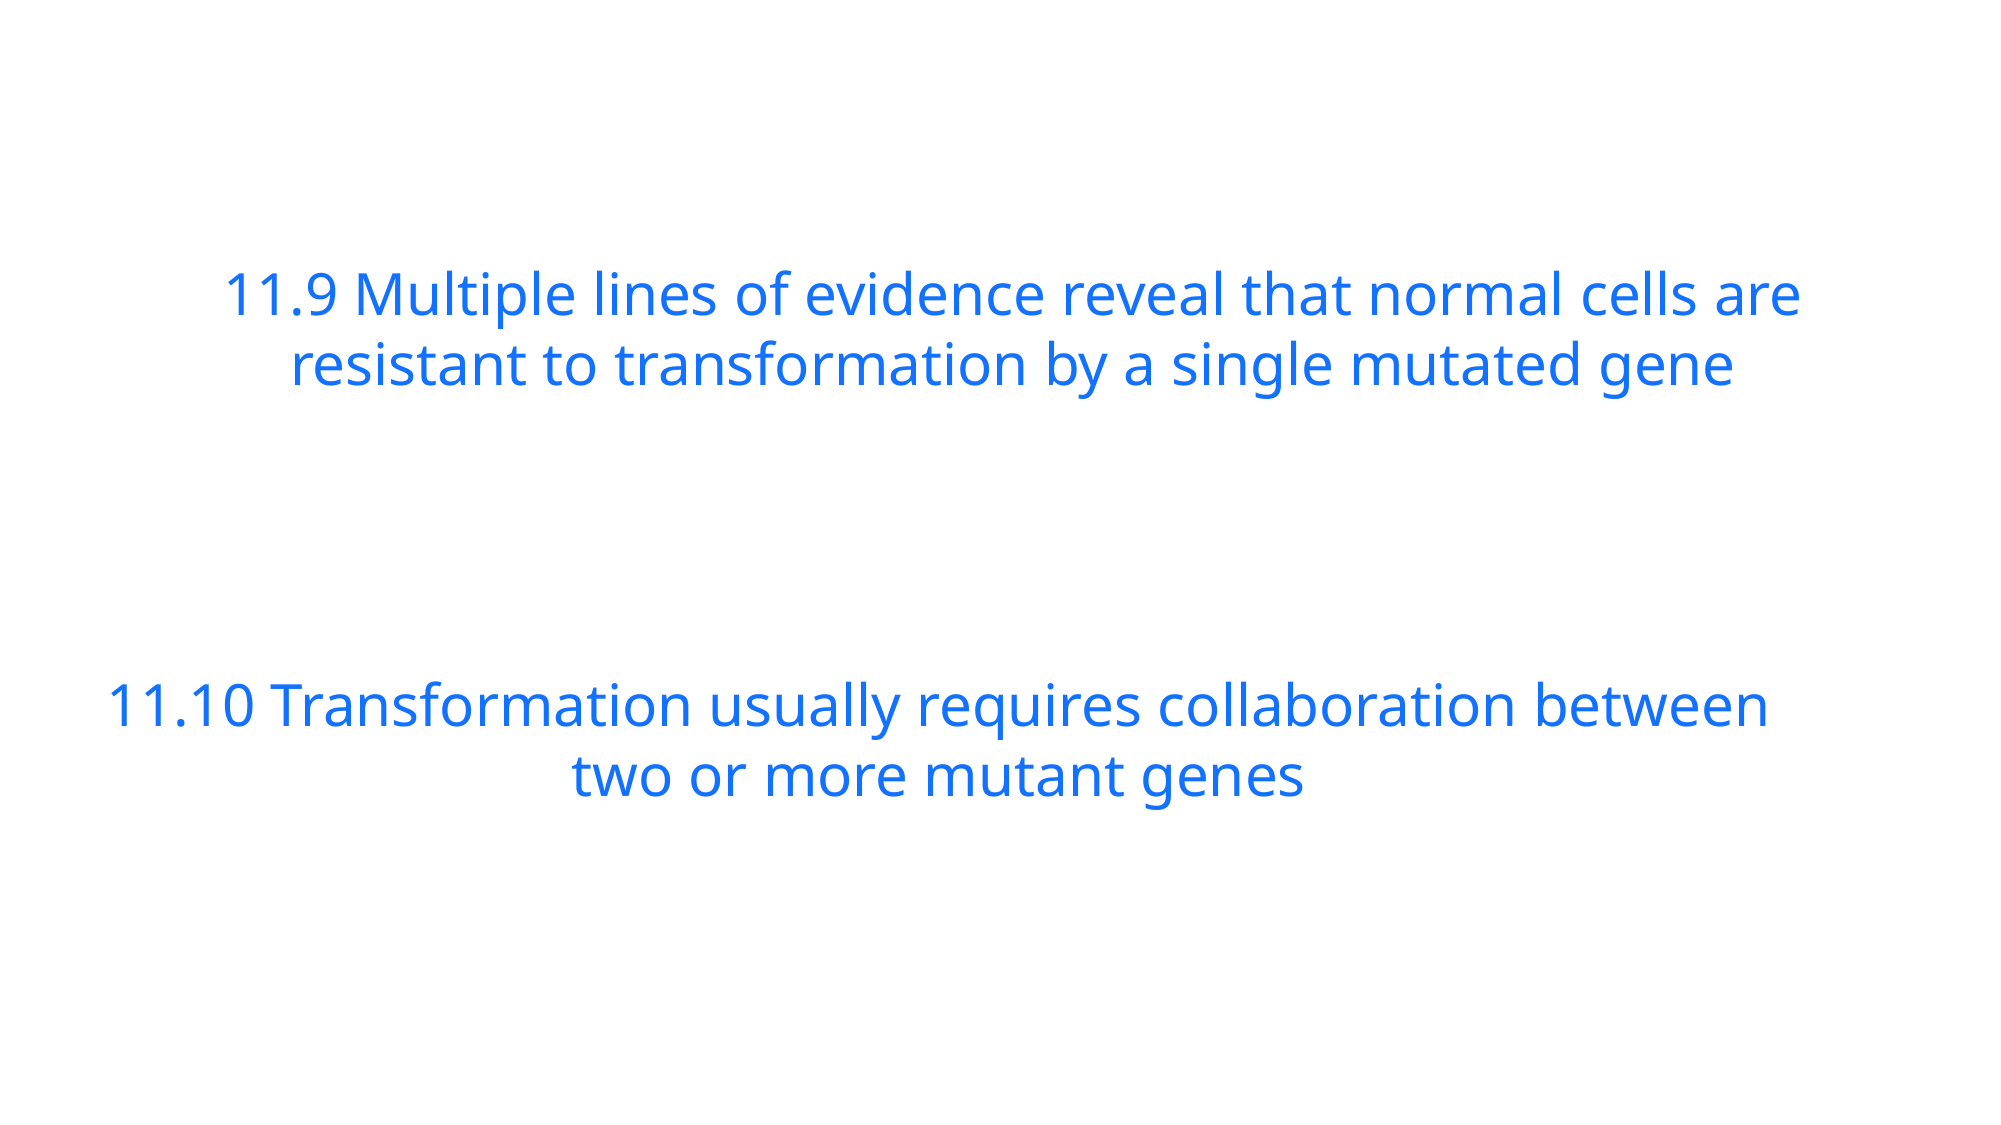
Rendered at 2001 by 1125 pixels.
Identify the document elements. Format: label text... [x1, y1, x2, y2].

text_box 11.10 Transformation usually requires collaboration between two or more mutant genes [85, 660, 1791, 816]
text_box 11.9 Multiple lines of evidence reveal that normal cells are resistant to transformation by a single mutated gene [152, 249, 1874, 405]
